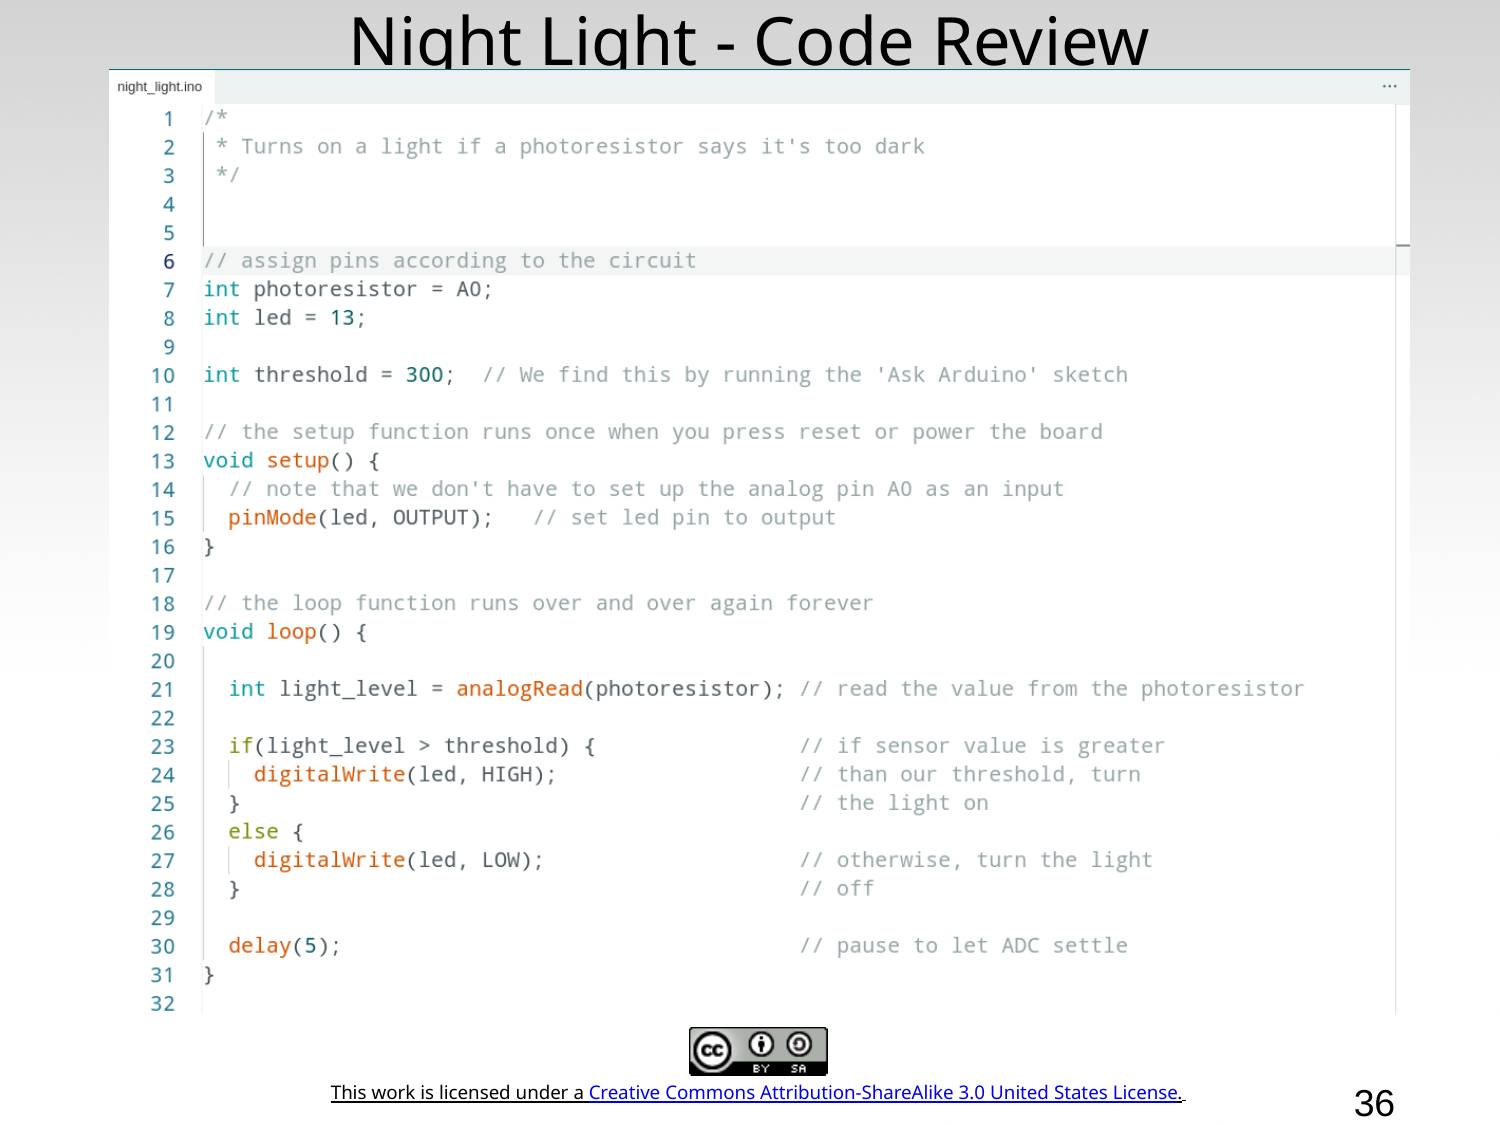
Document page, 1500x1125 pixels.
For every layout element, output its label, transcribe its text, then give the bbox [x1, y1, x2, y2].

picture [0, 0, 1500, 1125]
title Night Light - Code Review [112, 0, 1388, 69]
